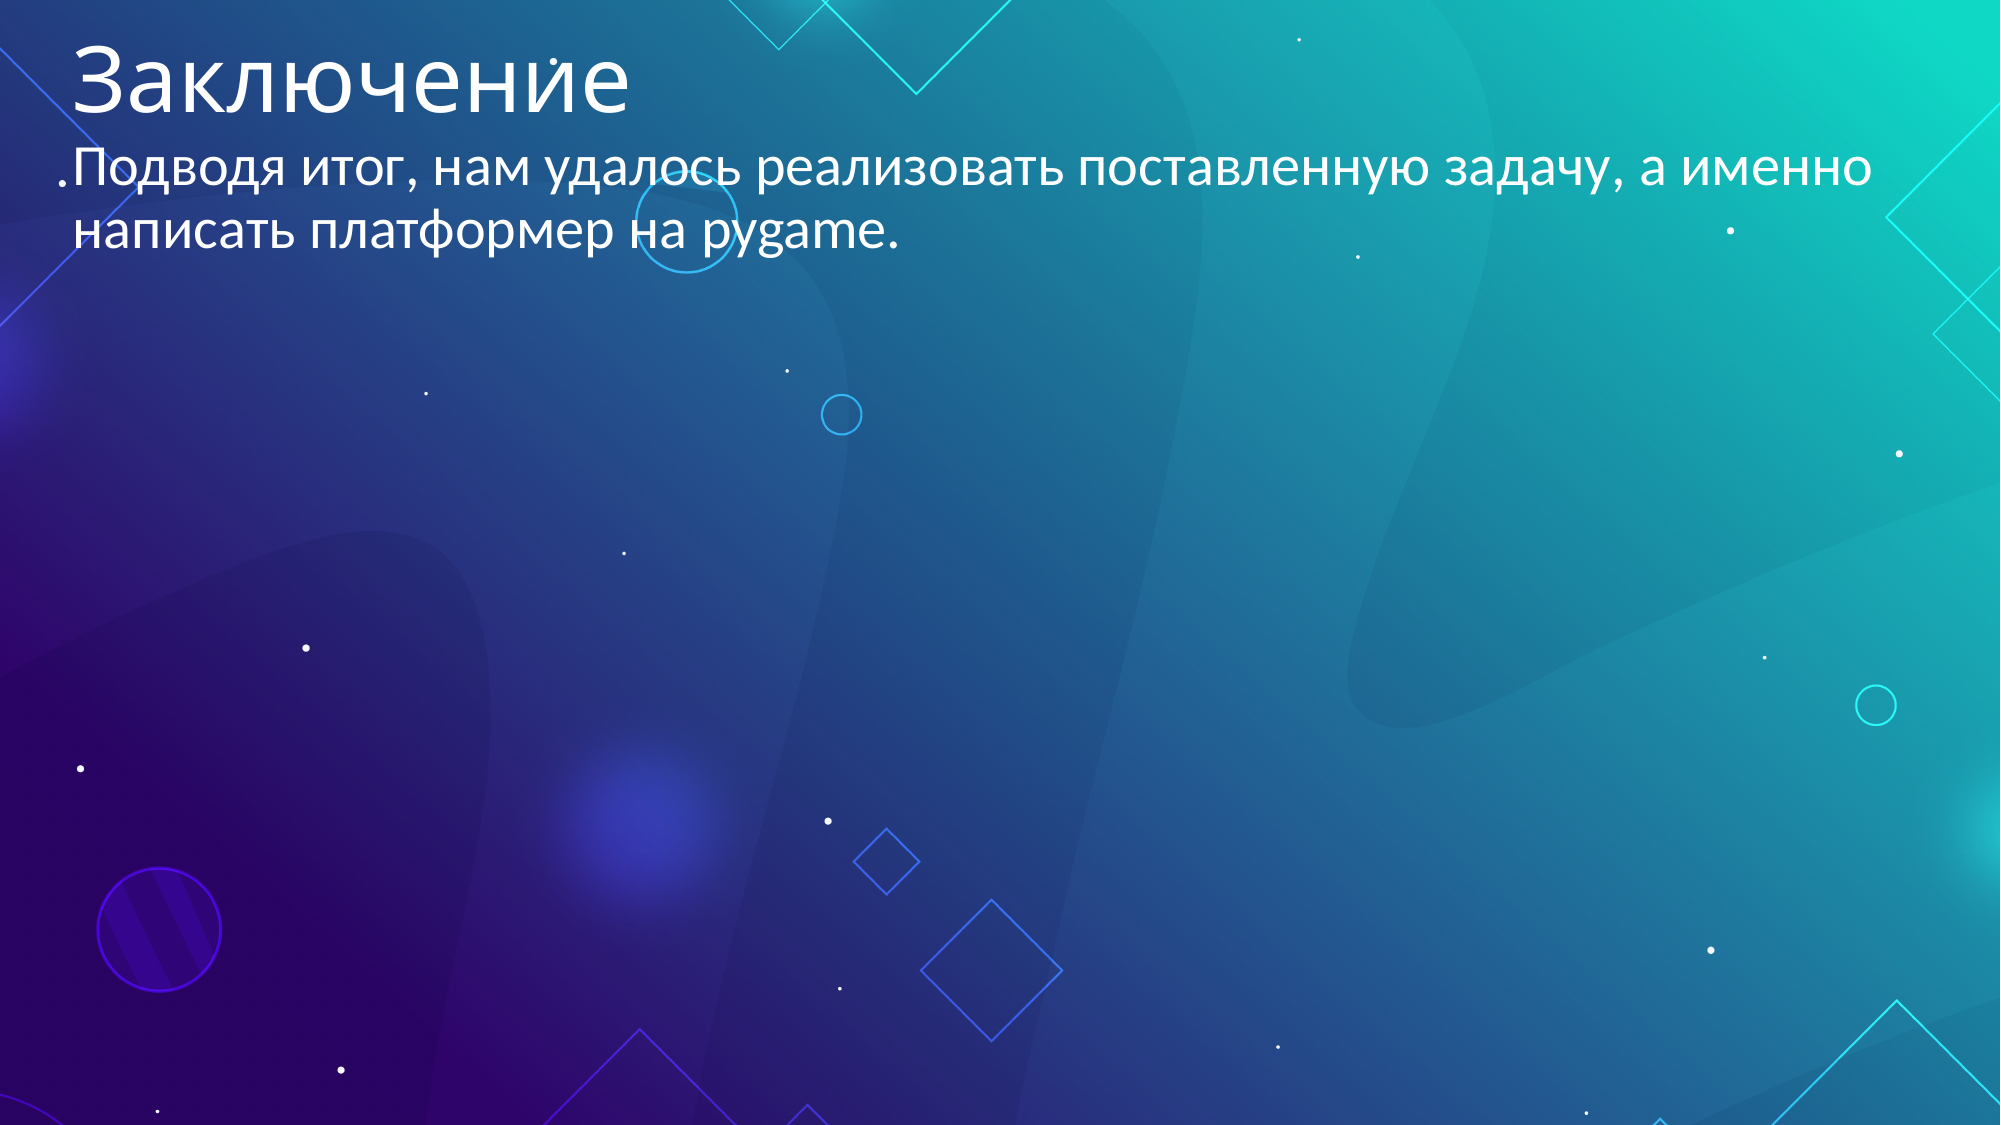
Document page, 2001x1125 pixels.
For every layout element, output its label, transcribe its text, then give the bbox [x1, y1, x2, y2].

title Заключение [57, 21, 1783, 127]
list Подводя итог, нам удалось реализовать поставленную задачу, а именно написать платформер на pygame. [57, 127, 1968, 842]
picture [0, 0, 2000, 1125]
